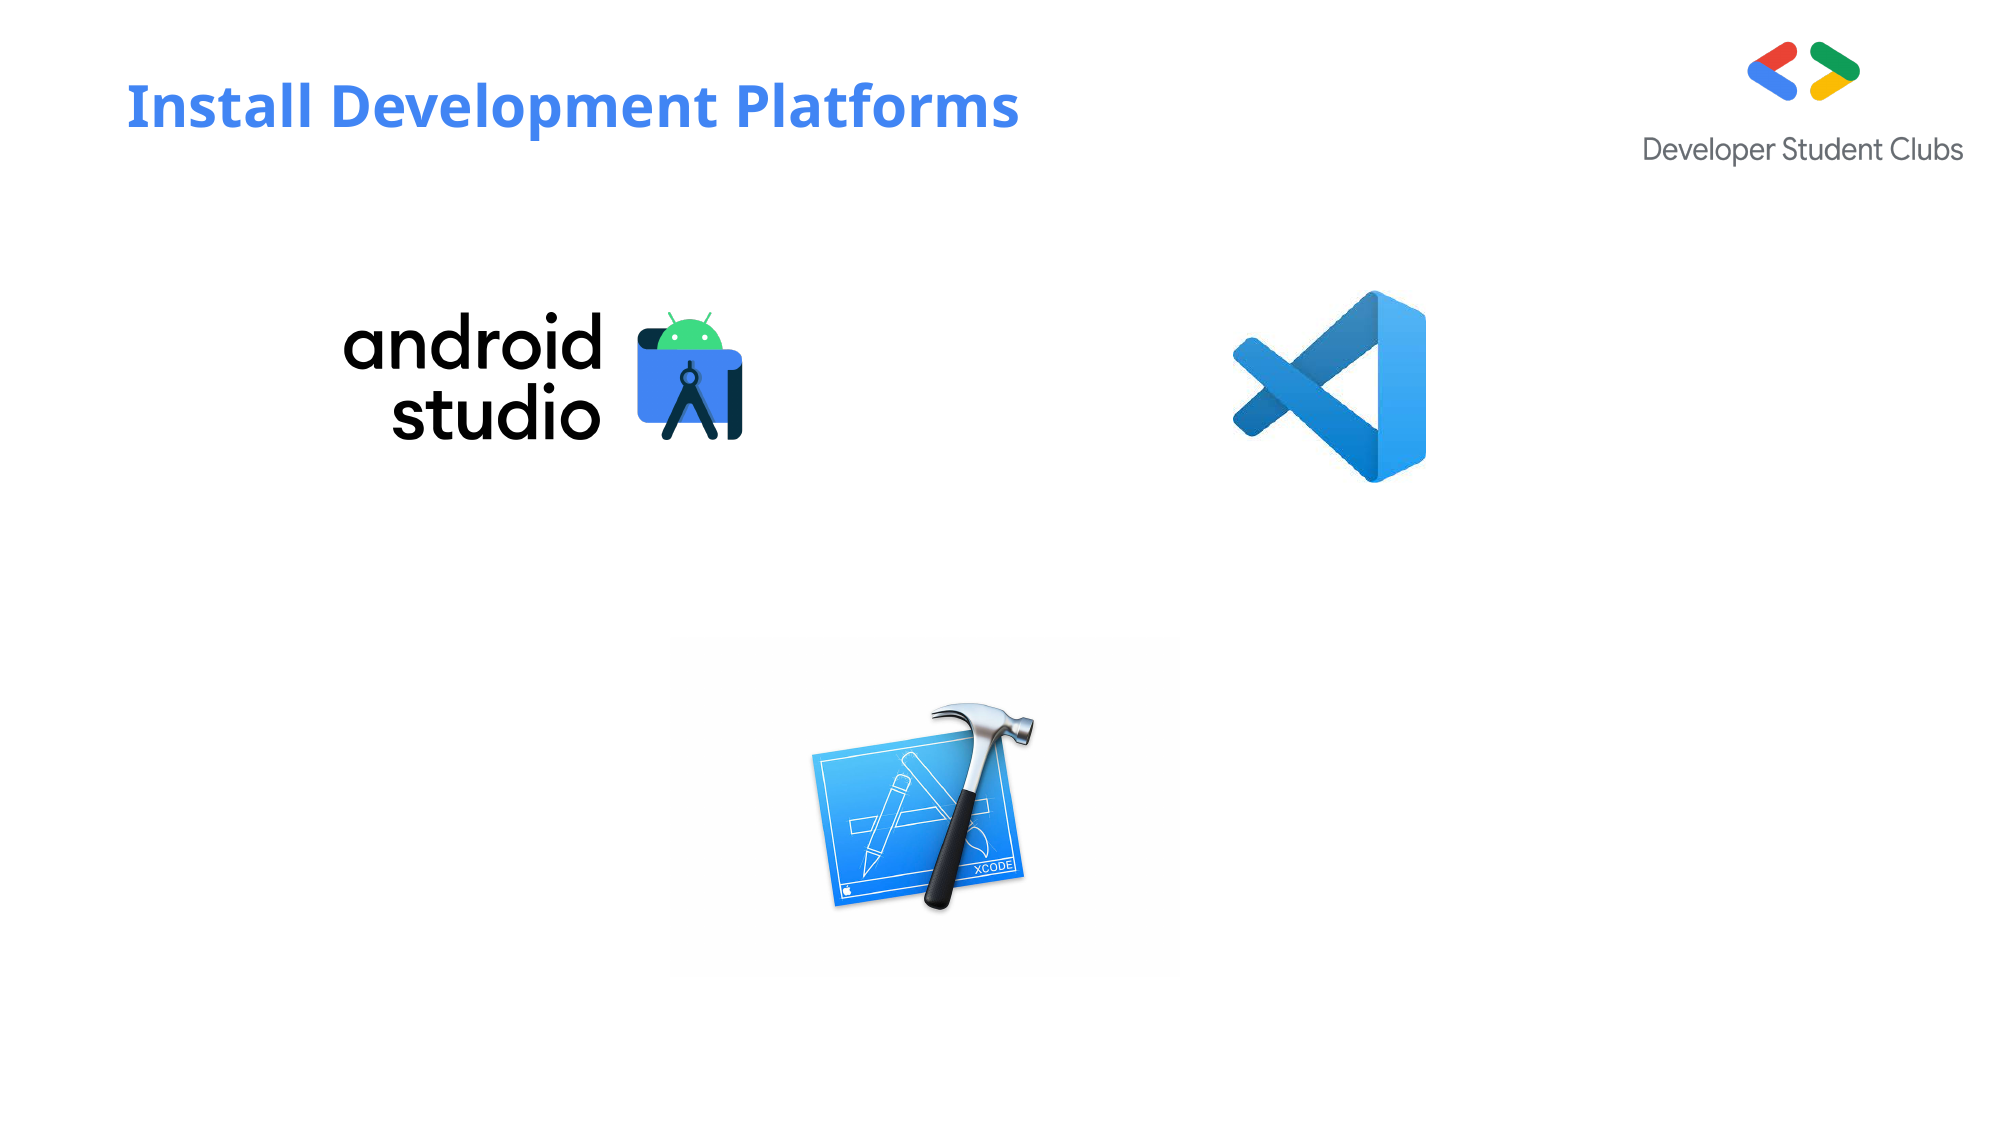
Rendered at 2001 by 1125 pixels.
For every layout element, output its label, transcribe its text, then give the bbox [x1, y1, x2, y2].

picture [670, 637, 1180, 977]
picture [1233, 290, 1426, 483]
text_box Install Development Platforms [113, 61, 1114, 147]
picture [343, 312, 743, 440]
picture [1640, 38, 1967, 171]
